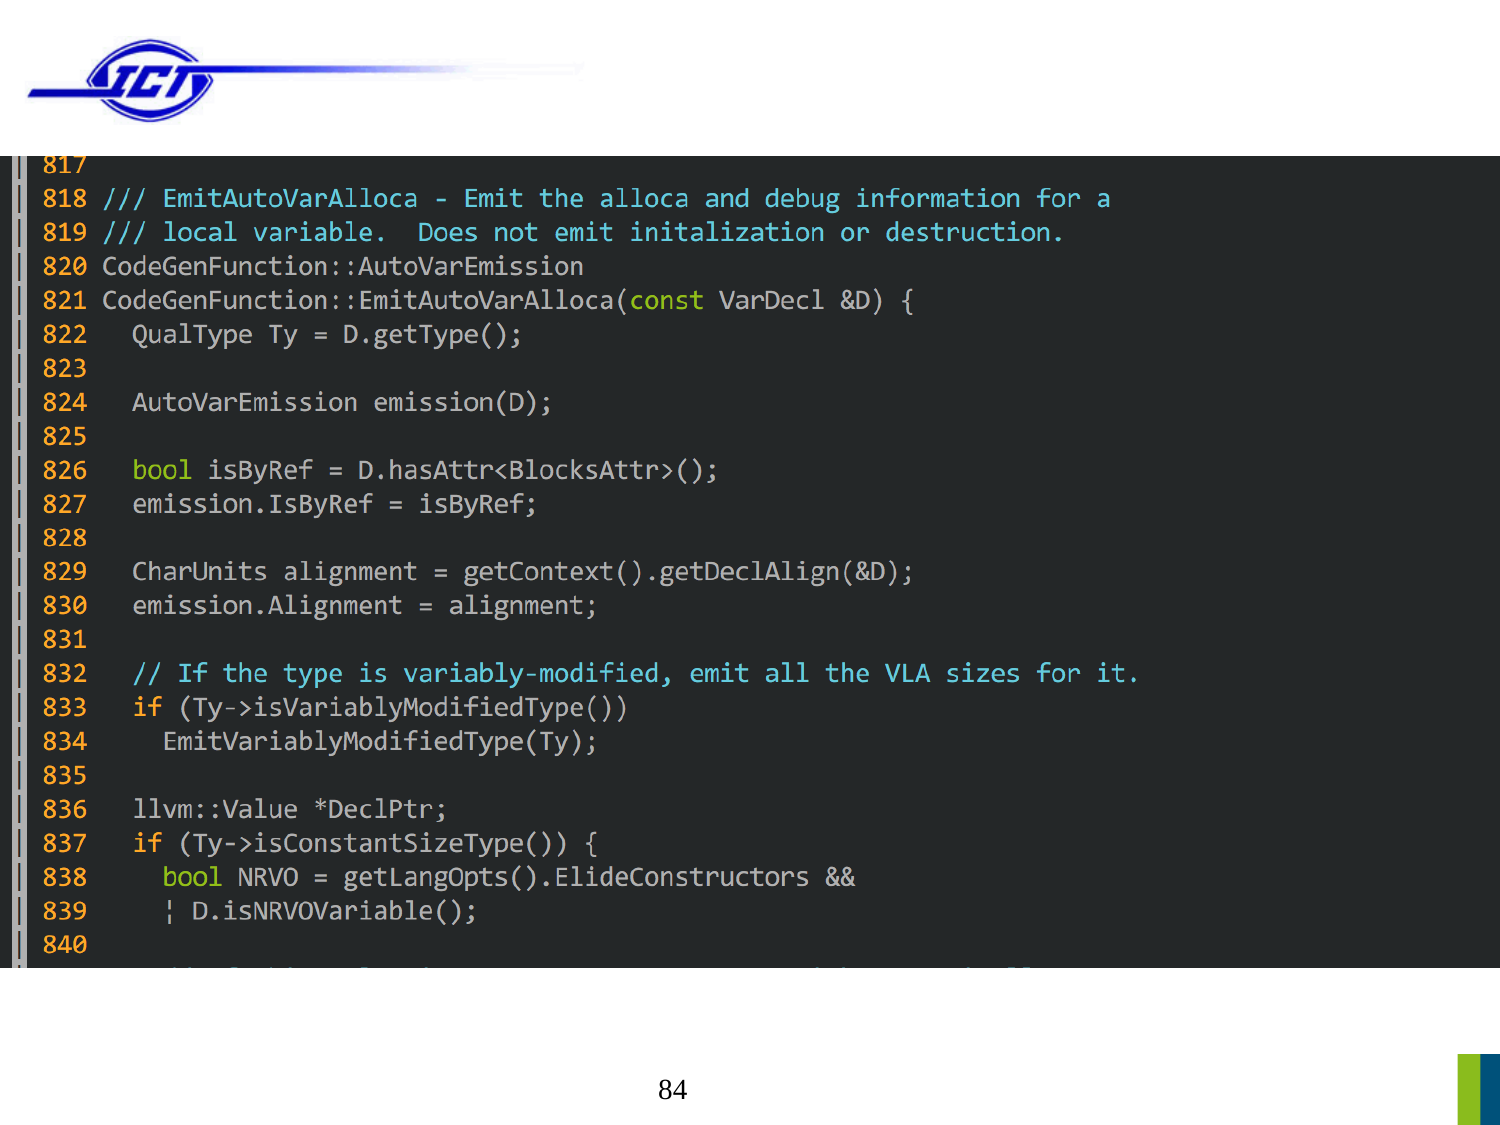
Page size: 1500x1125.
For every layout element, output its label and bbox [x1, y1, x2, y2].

picture [0, 156, 1500, 969]
picture [24, 36, 600, 125]
